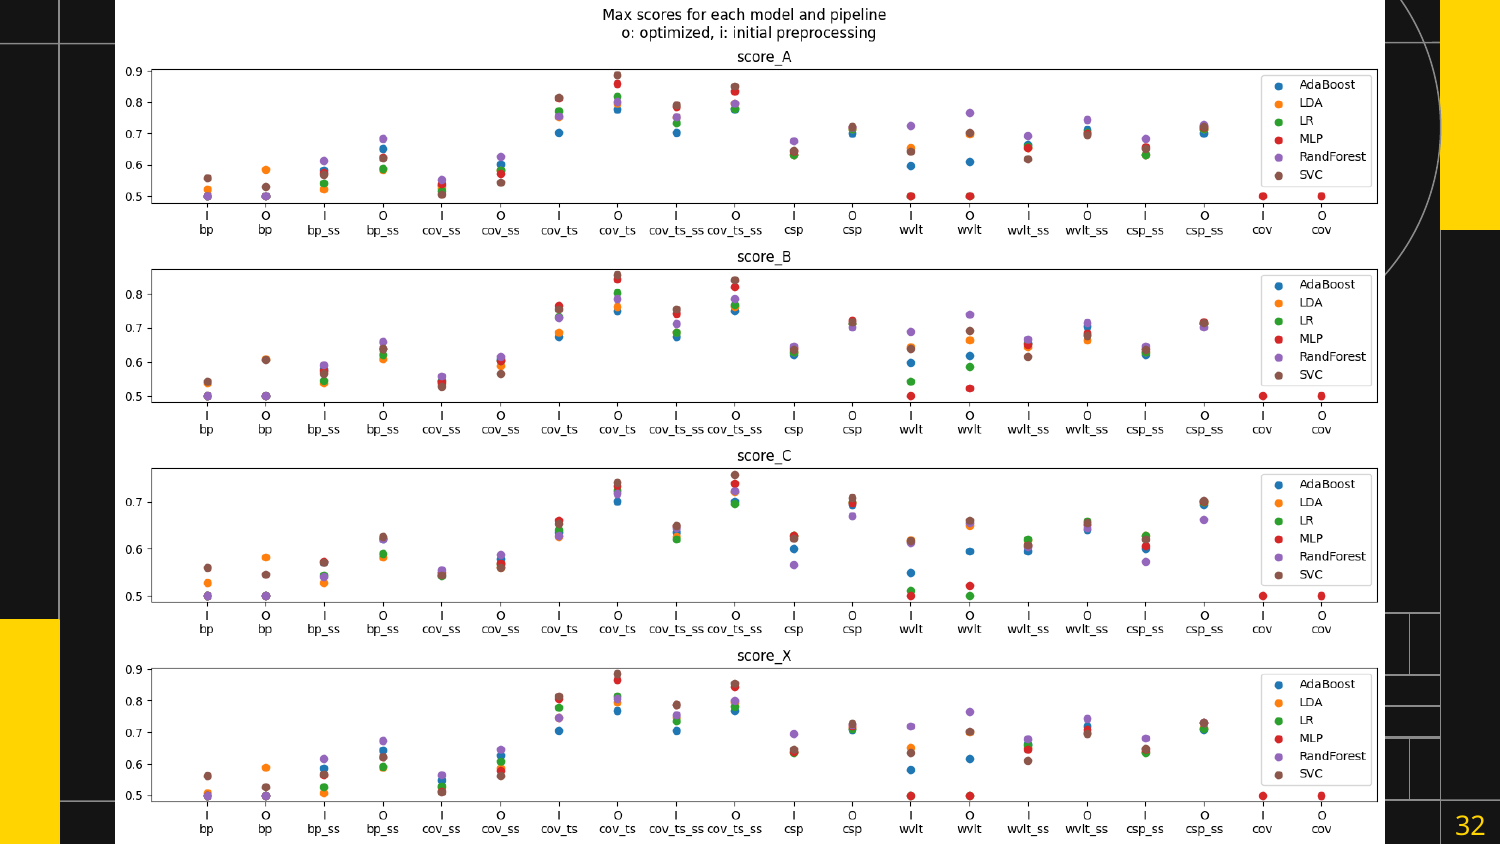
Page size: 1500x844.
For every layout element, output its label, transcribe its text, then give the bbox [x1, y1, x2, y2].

text_box [1385, 0, 1441, 272]
text_box 32 [1437, 801, 1500, 844]
picture [115, 0, 1385, 844]
